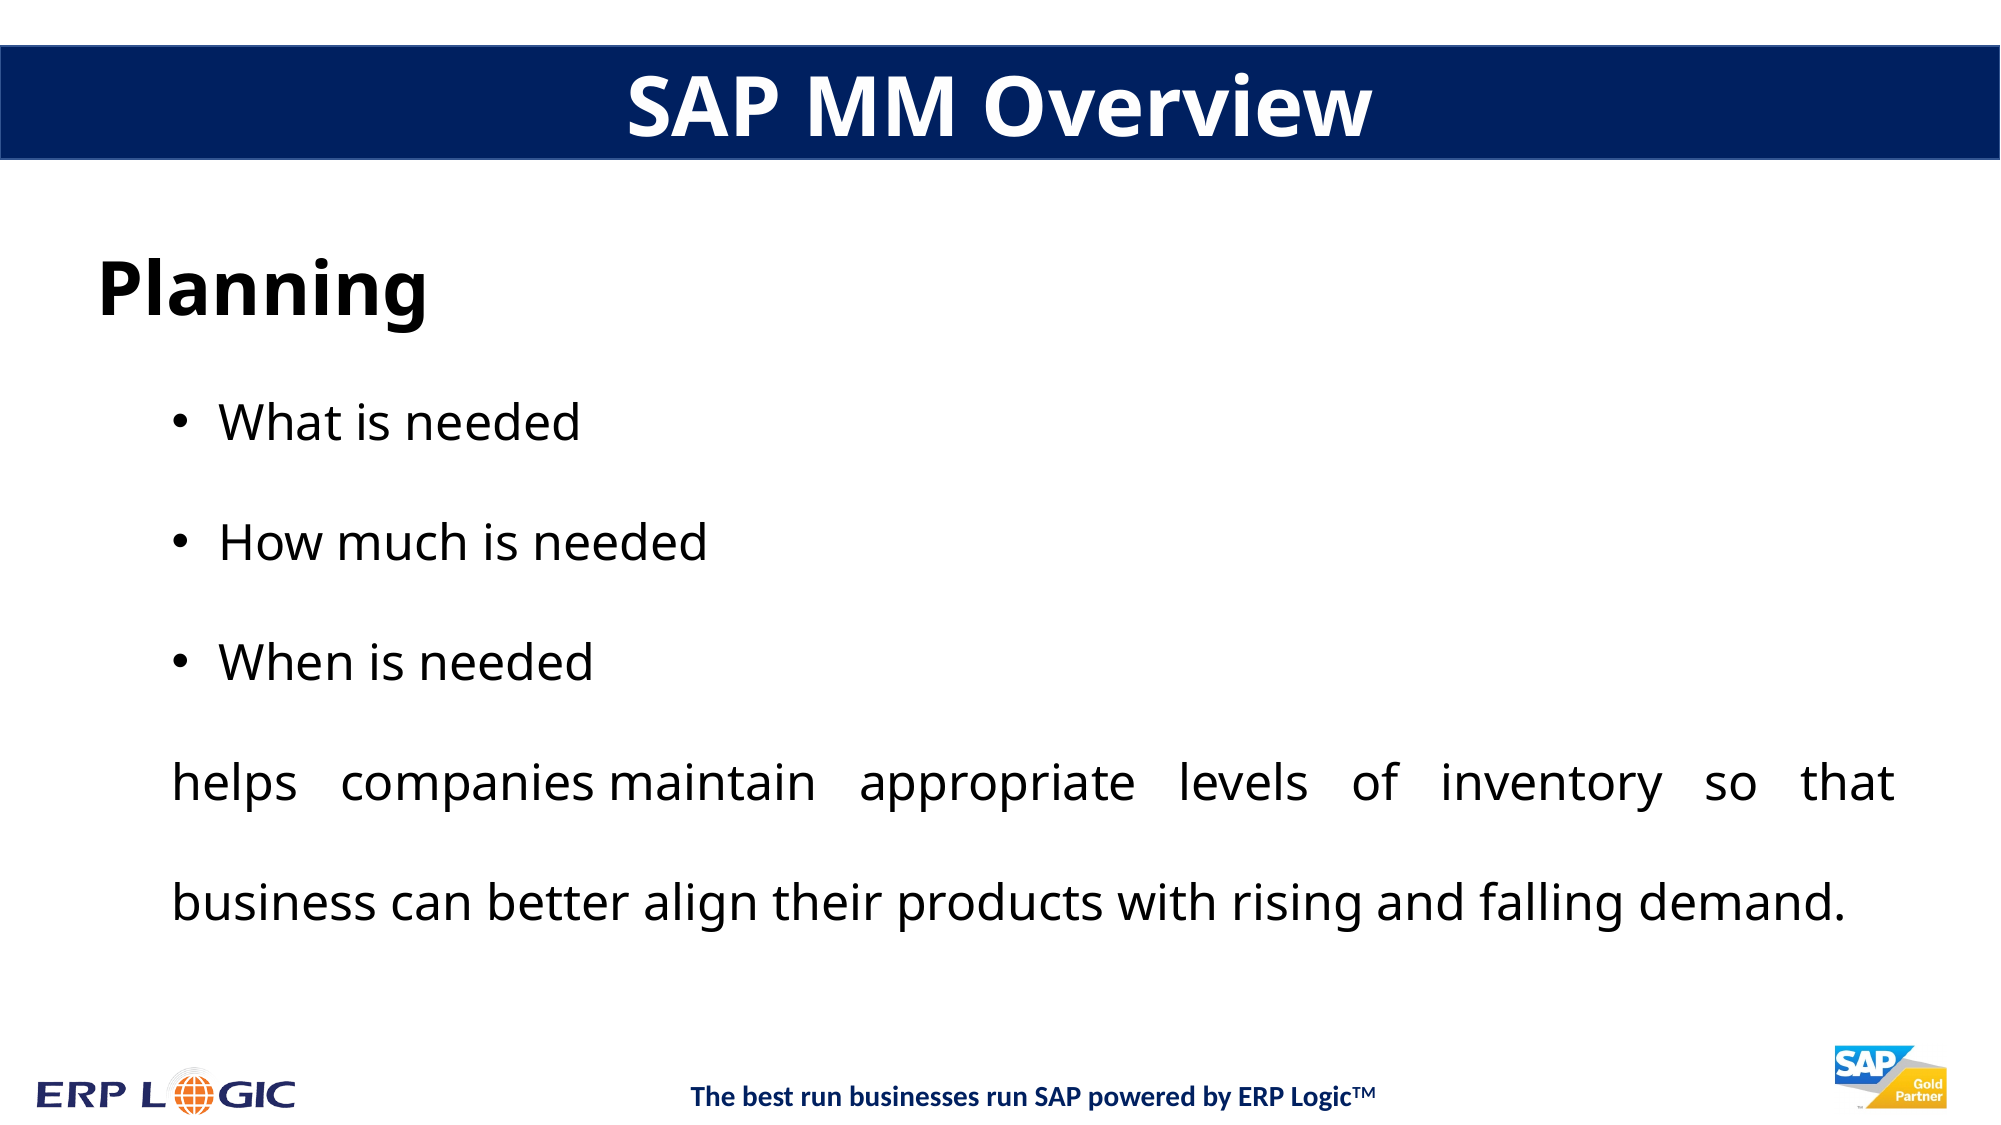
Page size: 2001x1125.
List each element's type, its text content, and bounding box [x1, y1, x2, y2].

picture [36, 1067, 295, 1115]
picture [1834, 1043, 1947, 1115]
text_box SAP MM Overview [0, 45, 2000, 160]
text_box Planning What is needed How much is needed When is needed helps companies maintain appropriate levels of inventory so that business can better align their products with rising and falling demand. [81, 233, 1912, 1058]
